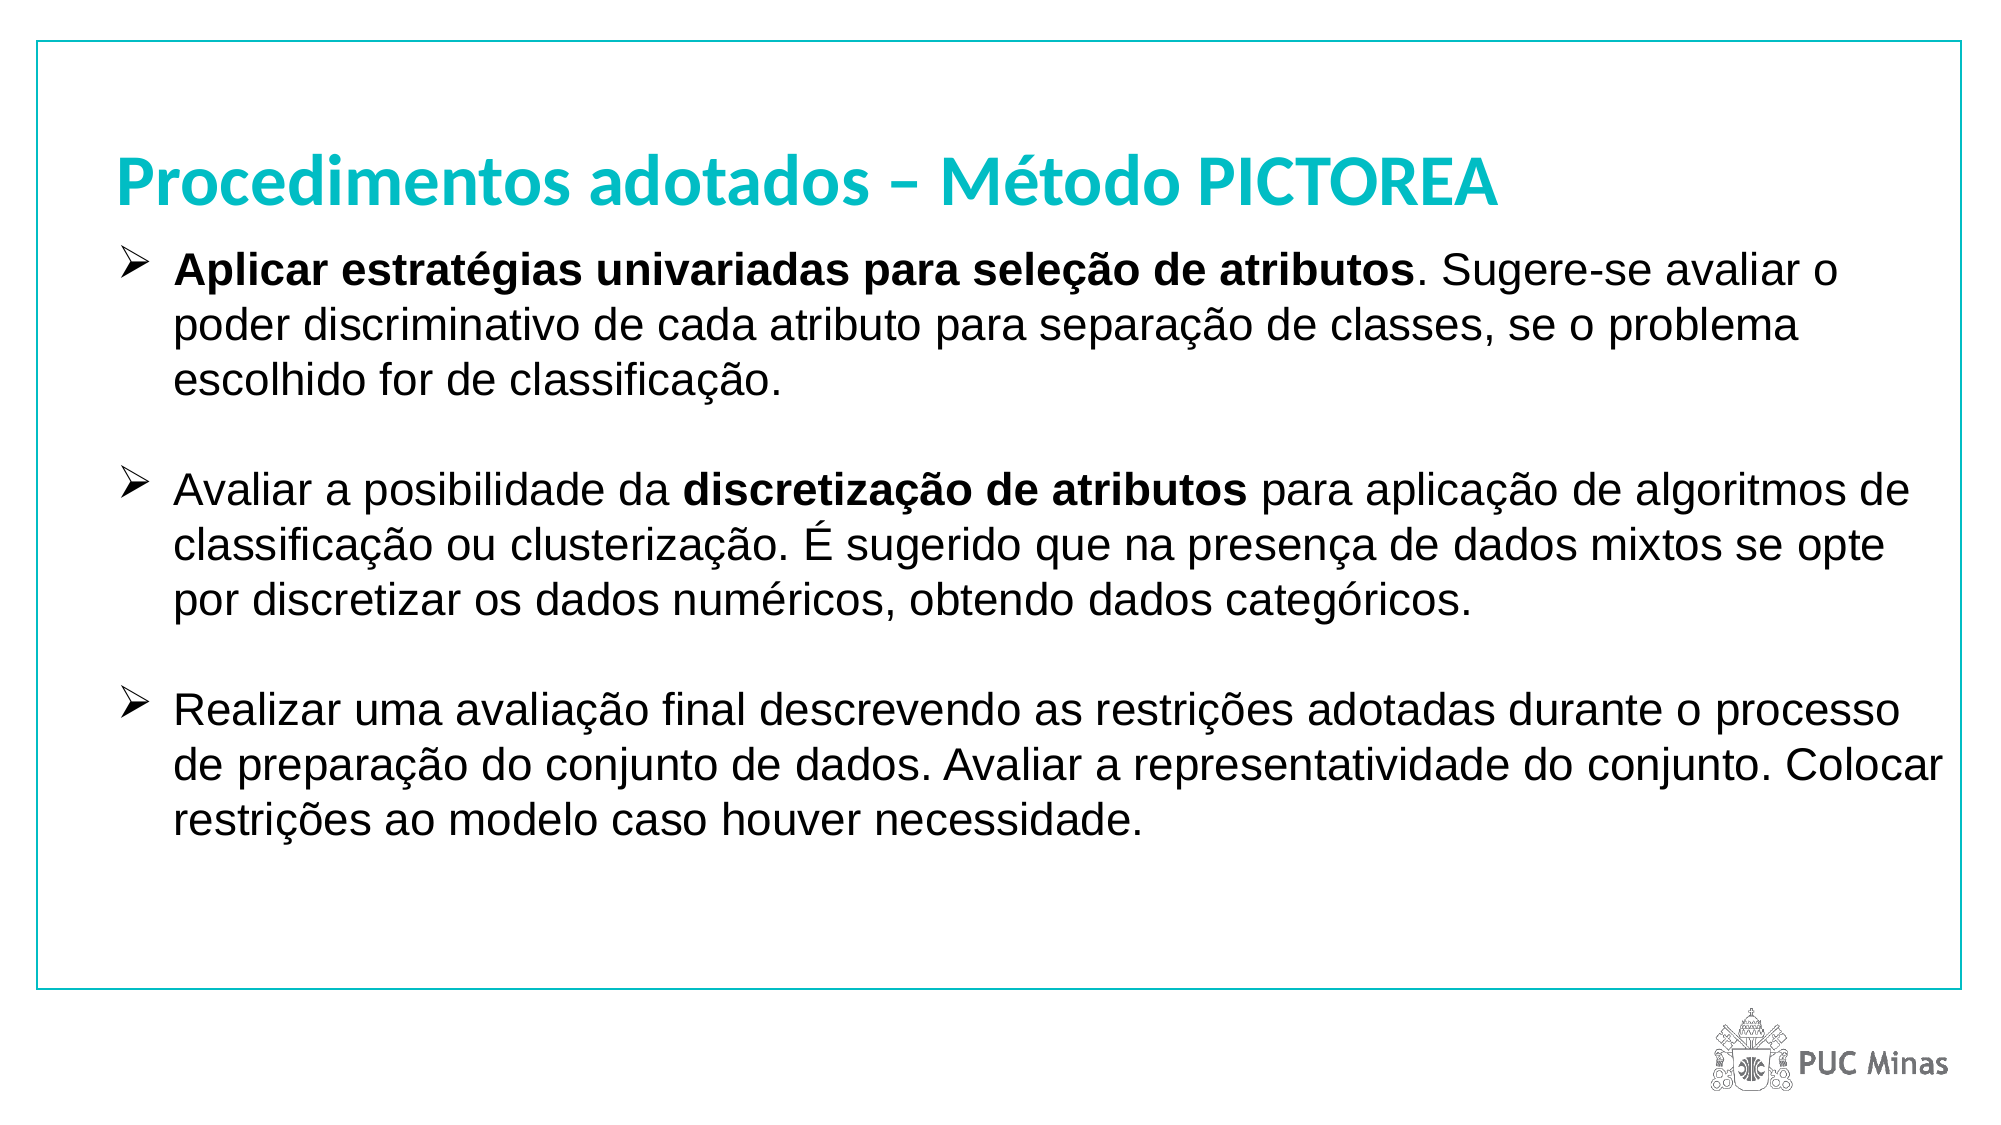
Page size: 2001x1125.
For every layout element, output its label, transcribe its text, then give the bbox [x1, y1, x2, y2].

text_box Procedimentos adotados – Método PICTOREA [101, 125, 1515, 228]
picture [1710, 1008, 1949, 1091]
text_box Aplicar estratégias univariadas para seleção de atributos. Sugere-se avaliar o poder discriminativo de cada atributo para separação de classes, se o problema escolhido for de classificação. Avaliar a posibilidade da discretização de atributos para aplicação de algoritmos de classificação ou clusterização. É sugerido que na presença de dados mixtos se opte por discretizar os dados numéricos, obtendo dados categóricos. Realizar uma avaliação final descrevendo as restrições adotadas durante o processo de preparação do conjunto de dados. Avaliar a representatividade do conjunto. Colocar restrições ao modelo caso houver necessidade. [102, 232, 1961, 908]
